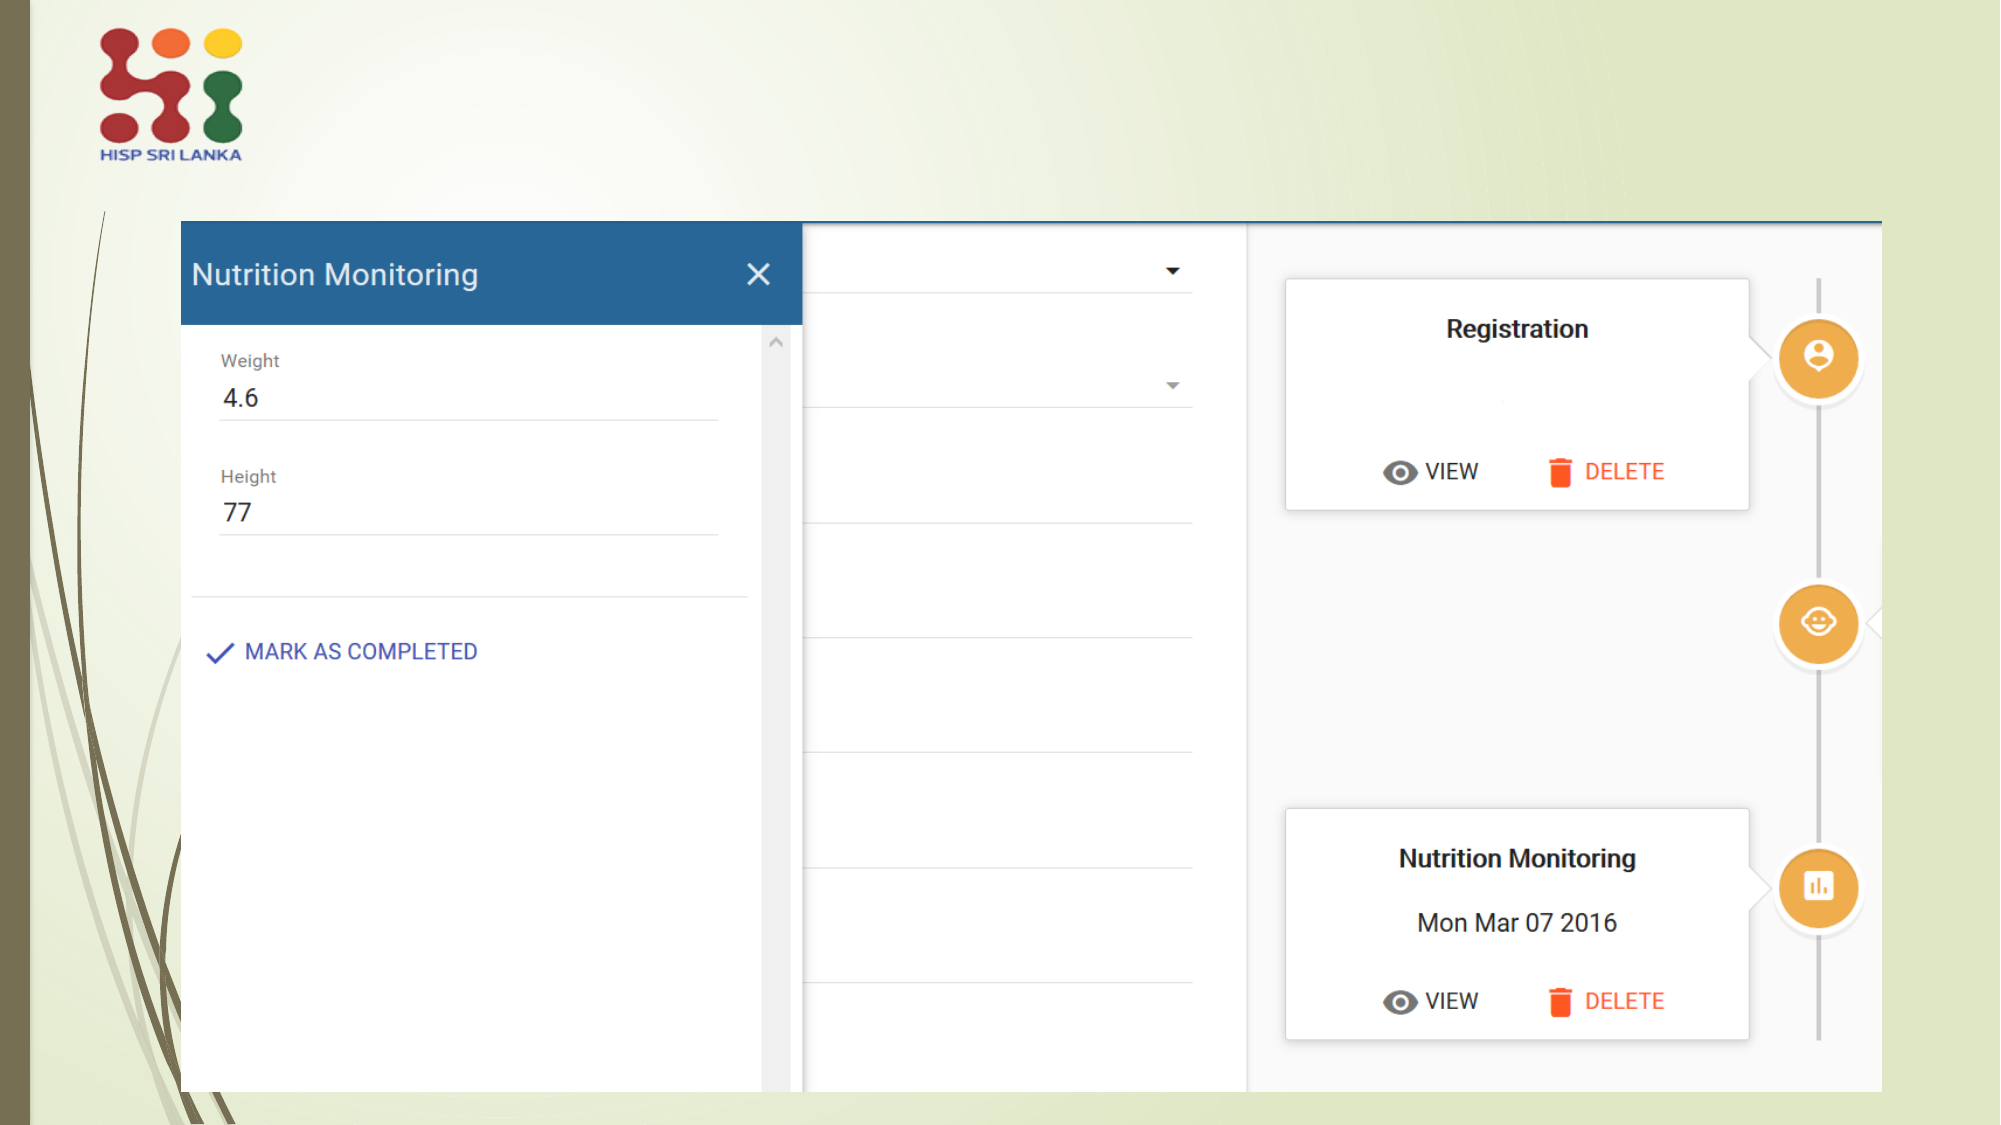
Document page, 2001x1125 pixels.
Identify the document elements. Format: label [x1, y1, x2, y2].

picture [27, 2, 318, 192]
picture [181, 221, 1882, 1092]
